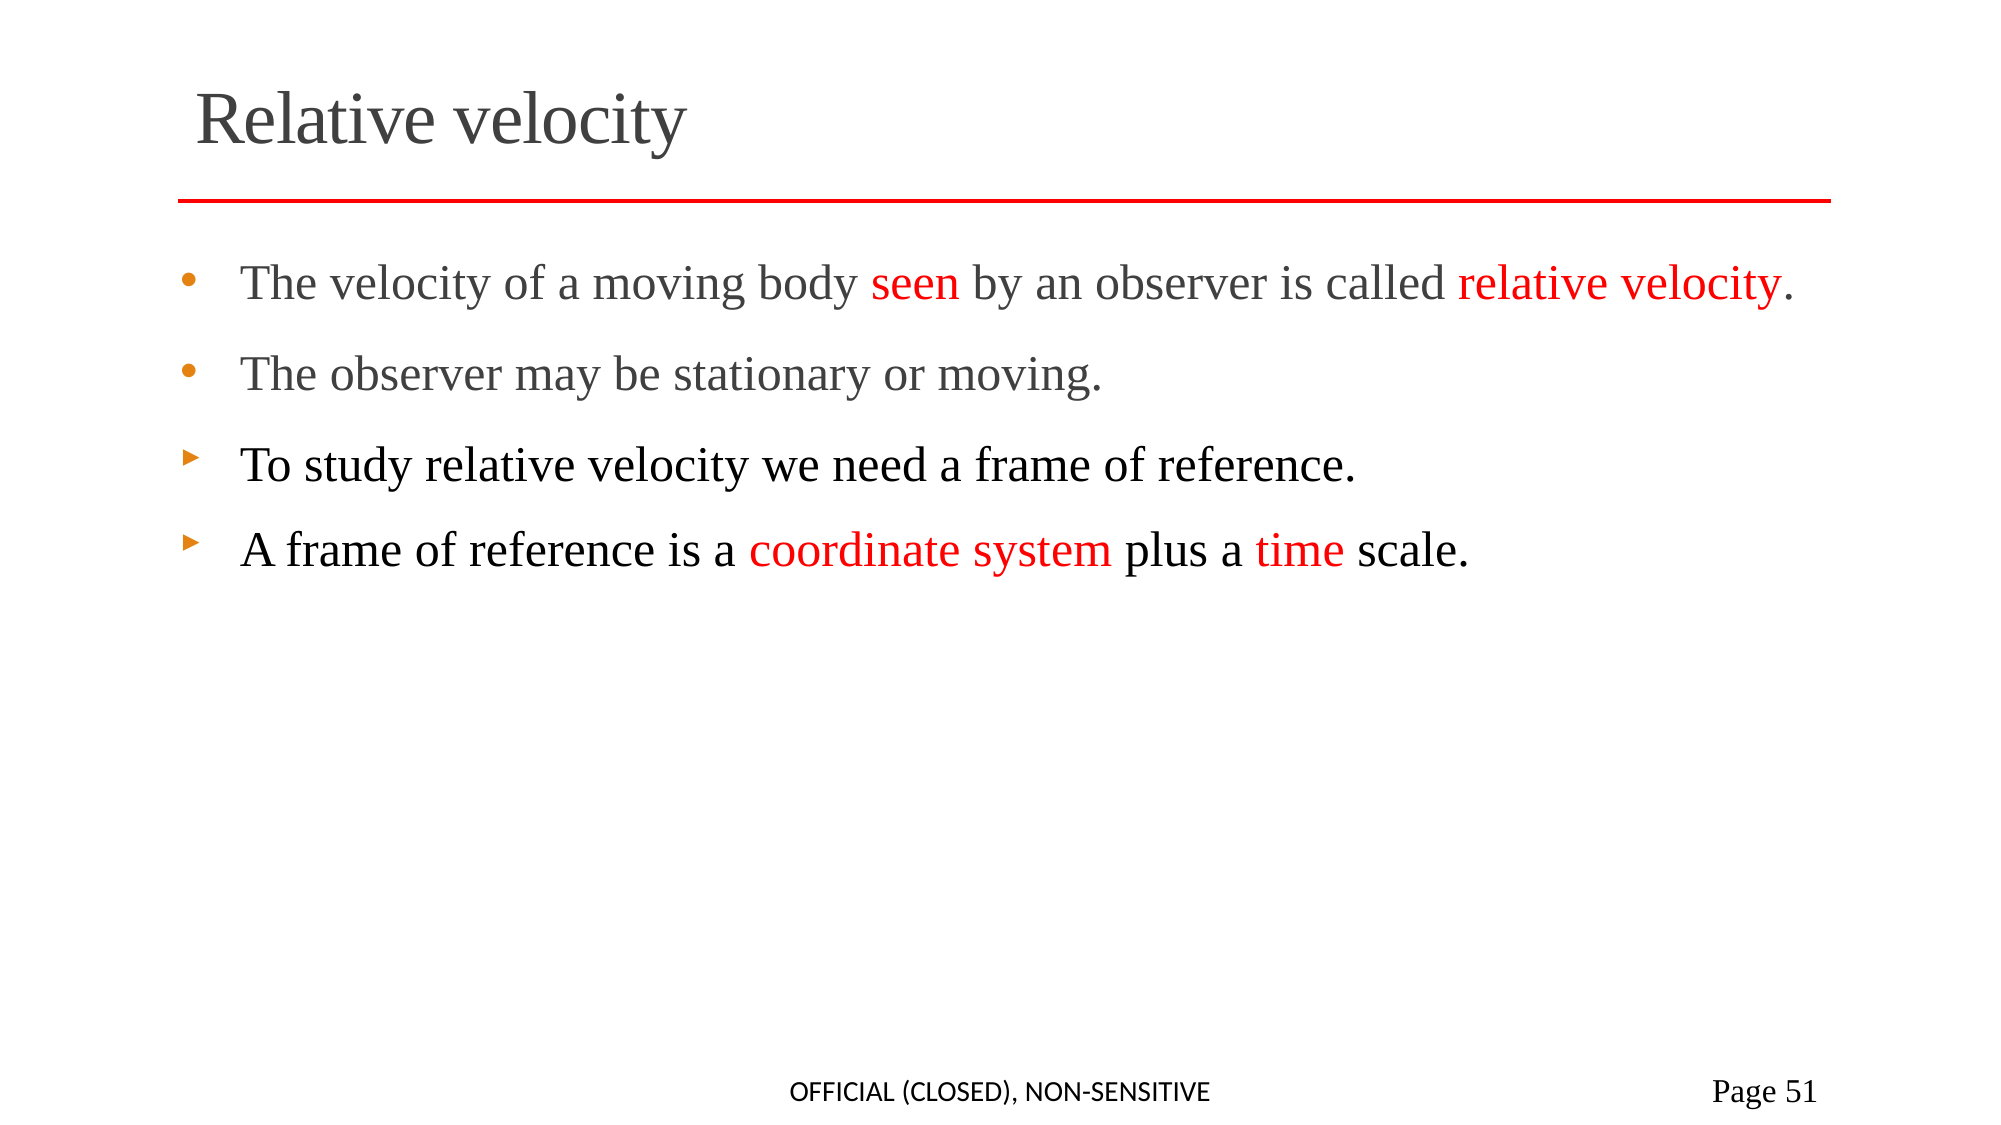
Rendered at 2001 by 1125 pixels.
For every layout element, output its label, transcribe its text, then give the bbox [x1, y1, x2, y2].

list The velocity of a moving body seen by an observer is called relative velocity. The observer may be stationary or moving. To study relative velocity we need a frame of reference. A frame of reference is a coordinate system plus a time scale. [180, 236, 1834, 1004]
footer Official (Closed), Non-sensitive [604, 1059, 1396, 1120]
title Relative velocity [180, 47, 1830, 195]
slide_number Page 51 [1618, 1059, 1834, 1120]
